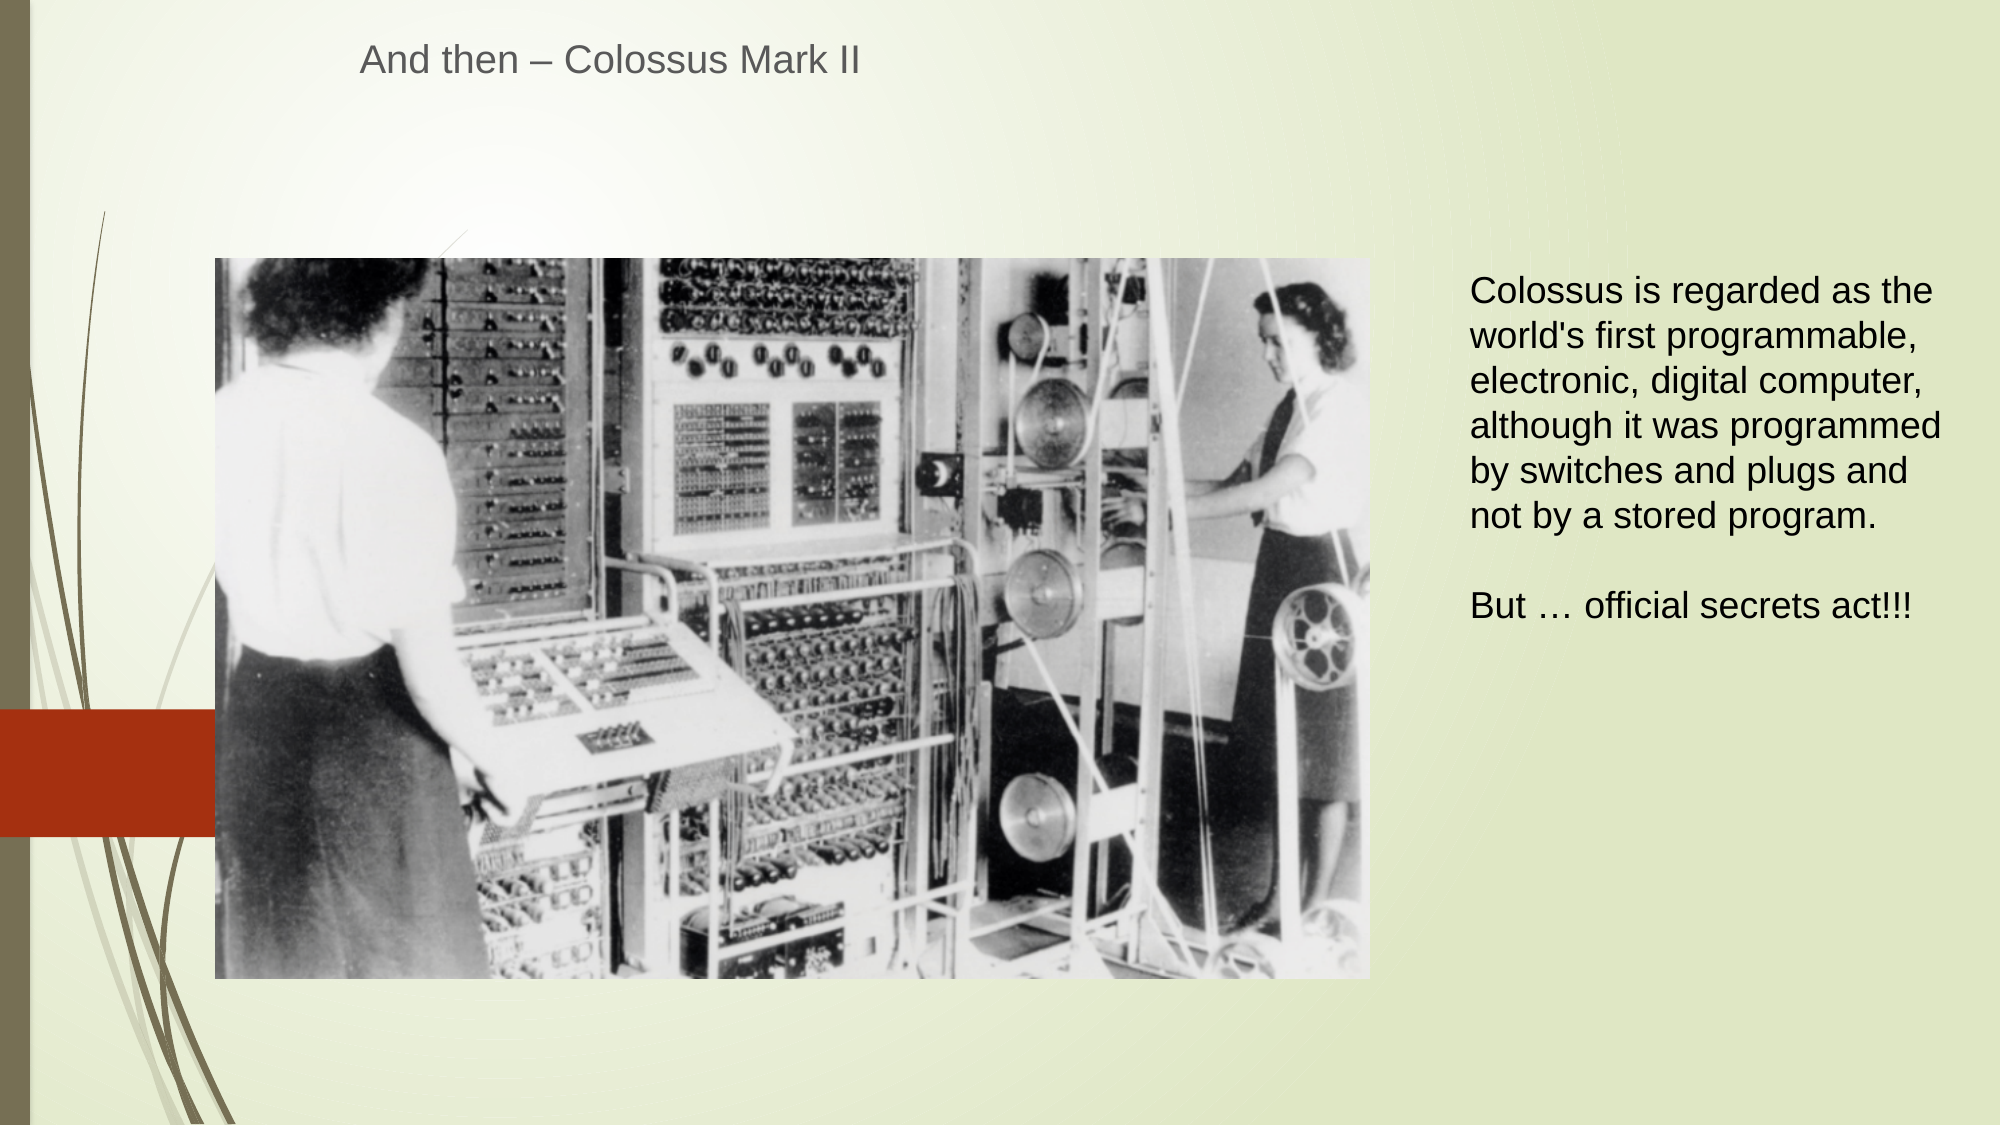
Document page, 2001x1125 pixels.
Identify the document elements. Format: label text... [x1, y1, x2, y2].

subtitle And then – Colossus Mark II [344, 26, 1713, 94]
text_box Colossus is regarded as the world's first programmable, electronic, digital computer, although it was programmed by switches and plugs and not by a stored program. But … official secrets act!!! [1454, 258, 1971, 724]
picture [214, 258, 1370, 979]
